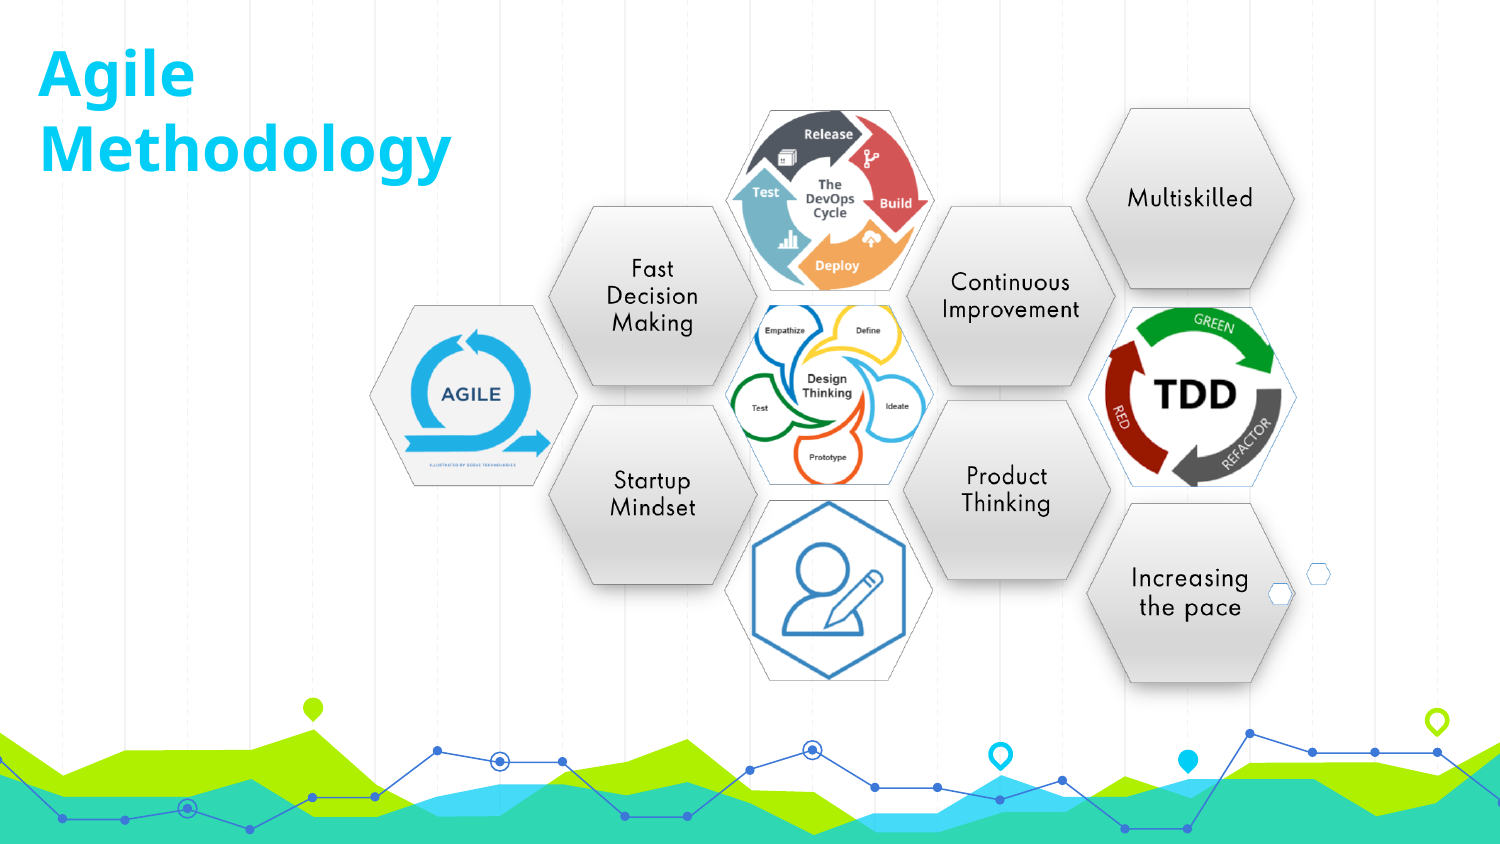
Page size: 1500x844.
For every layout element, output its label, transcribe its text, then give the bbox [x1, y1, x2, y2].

text_box Agile Methodology [23, 19, 516, 199]
picture [368, 77, 1474, 717]
